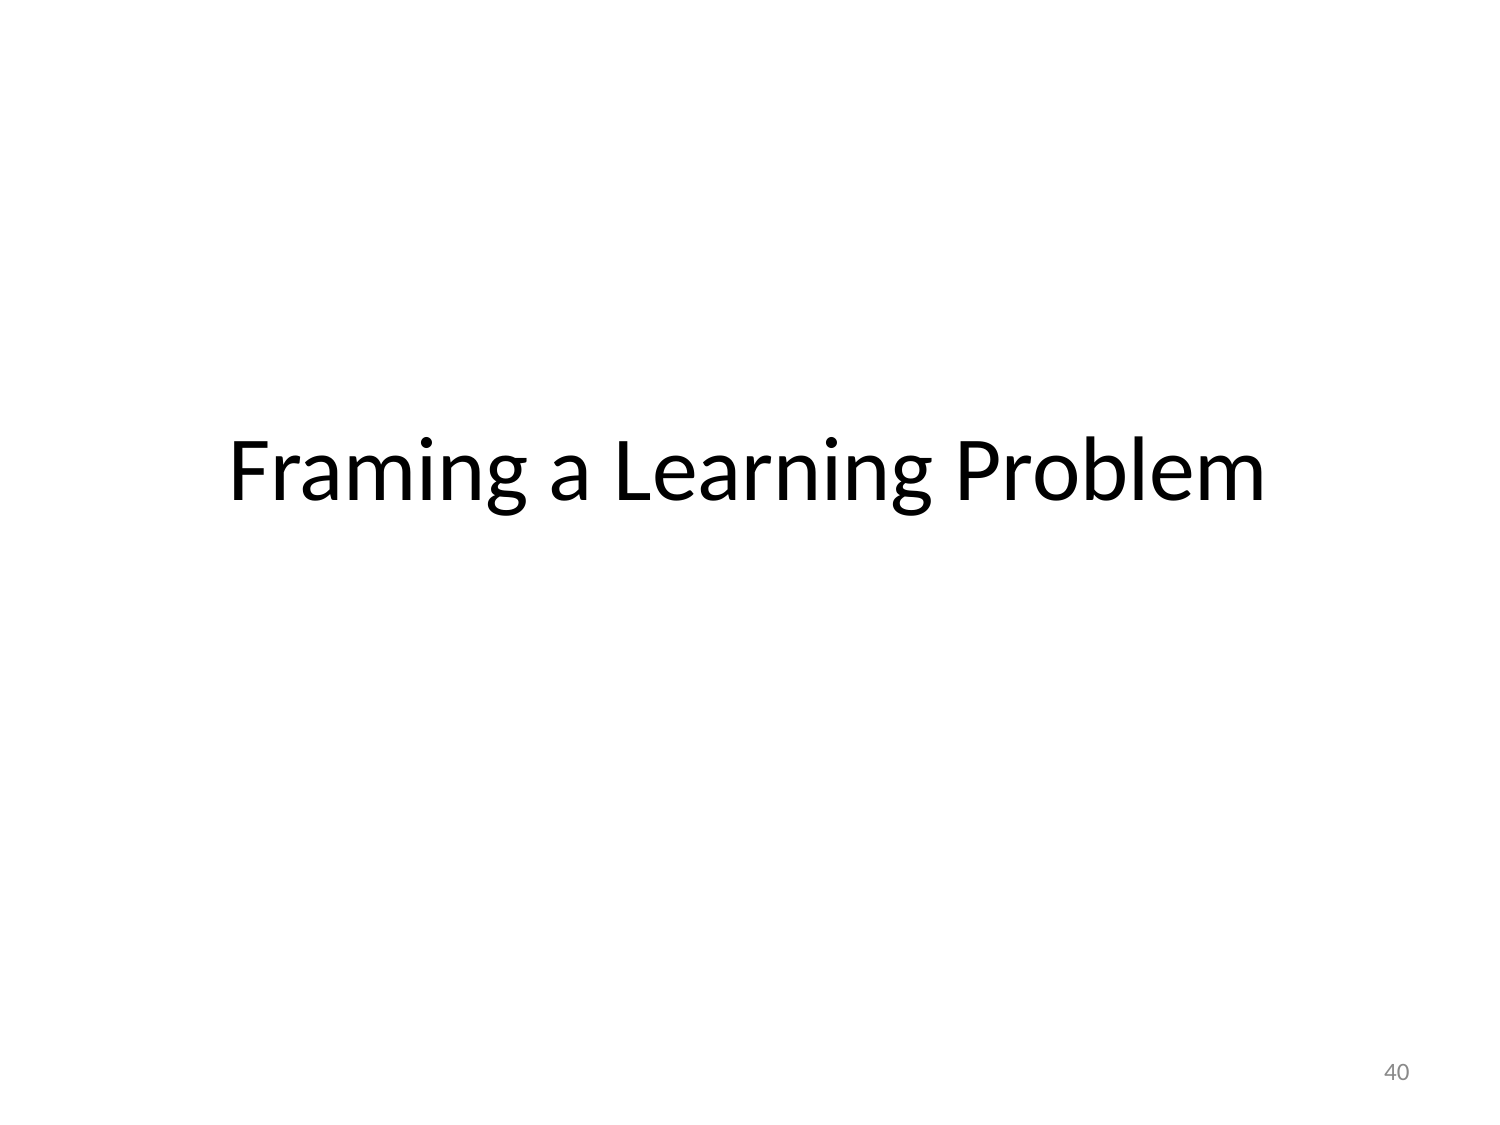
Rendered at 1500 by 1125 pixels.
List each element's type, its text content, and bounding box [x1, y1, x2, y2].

title Framing a Learning Problem [226, 406, 1275, 597]
slide_number 40 [1377, 1054, 1416, 1125]
